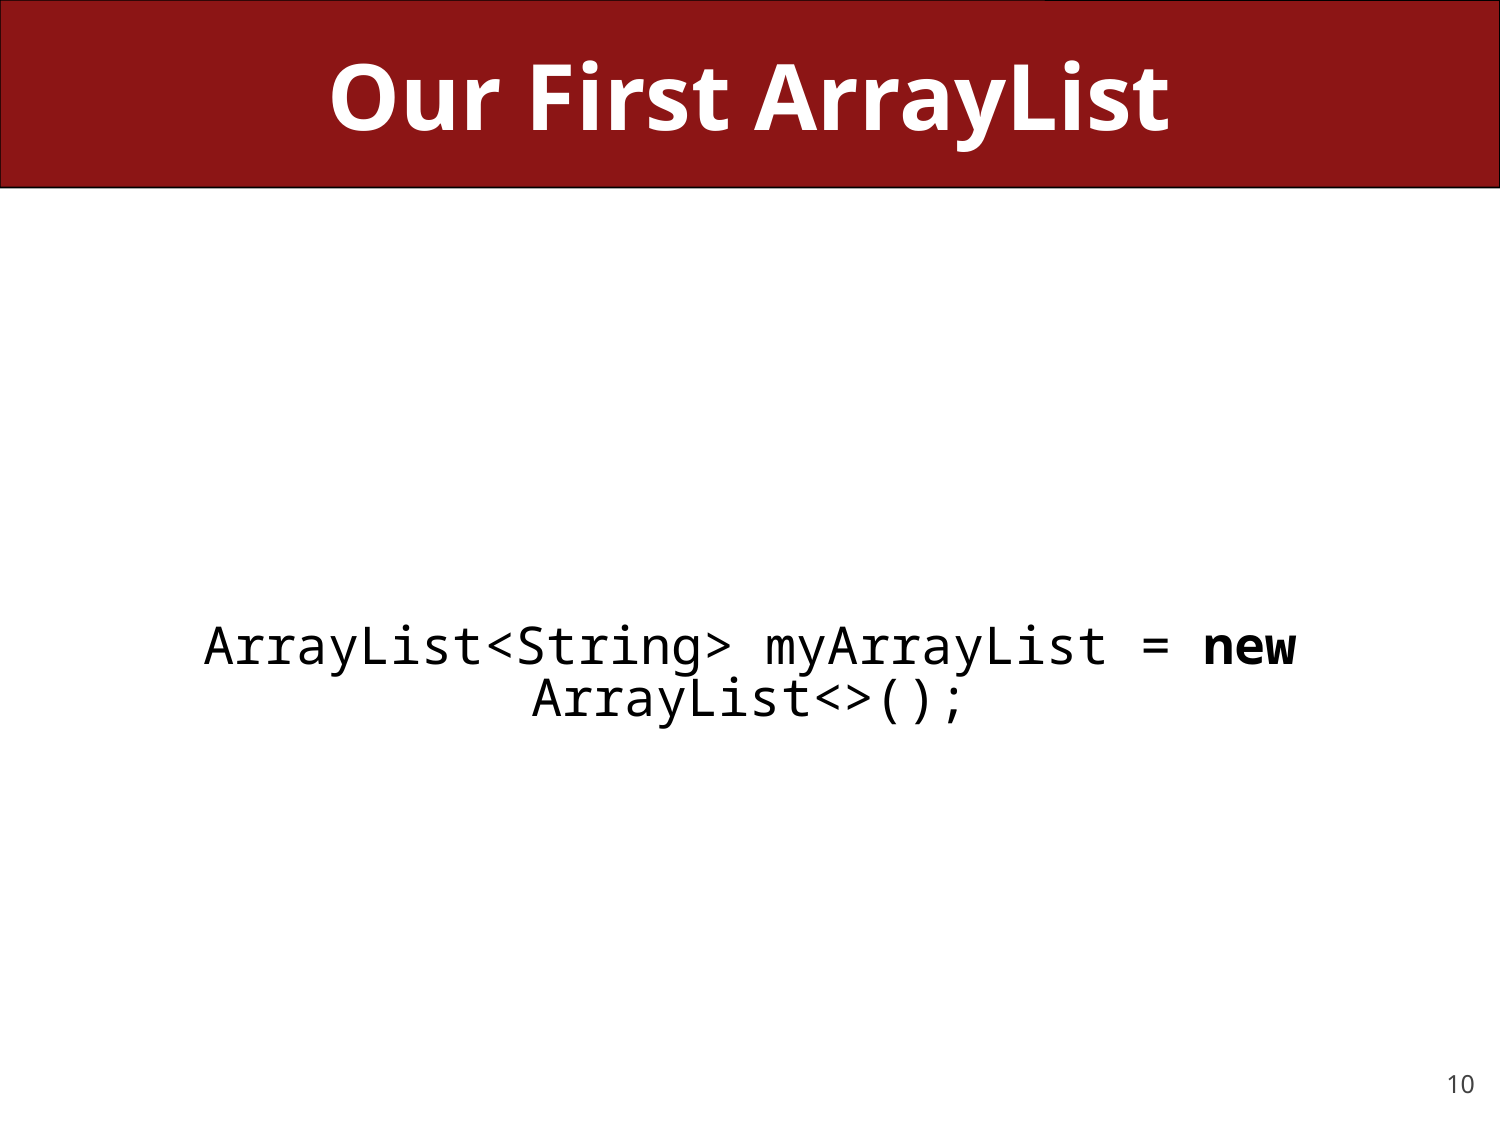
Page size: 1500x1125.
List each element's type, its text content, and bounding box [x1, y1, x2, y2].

title Our First ArrayList [75, 0, 1425, 188]
text_box ArrayList<String> myArrayList = new ArrayList<>(); [0, 607, 1500, 667]
